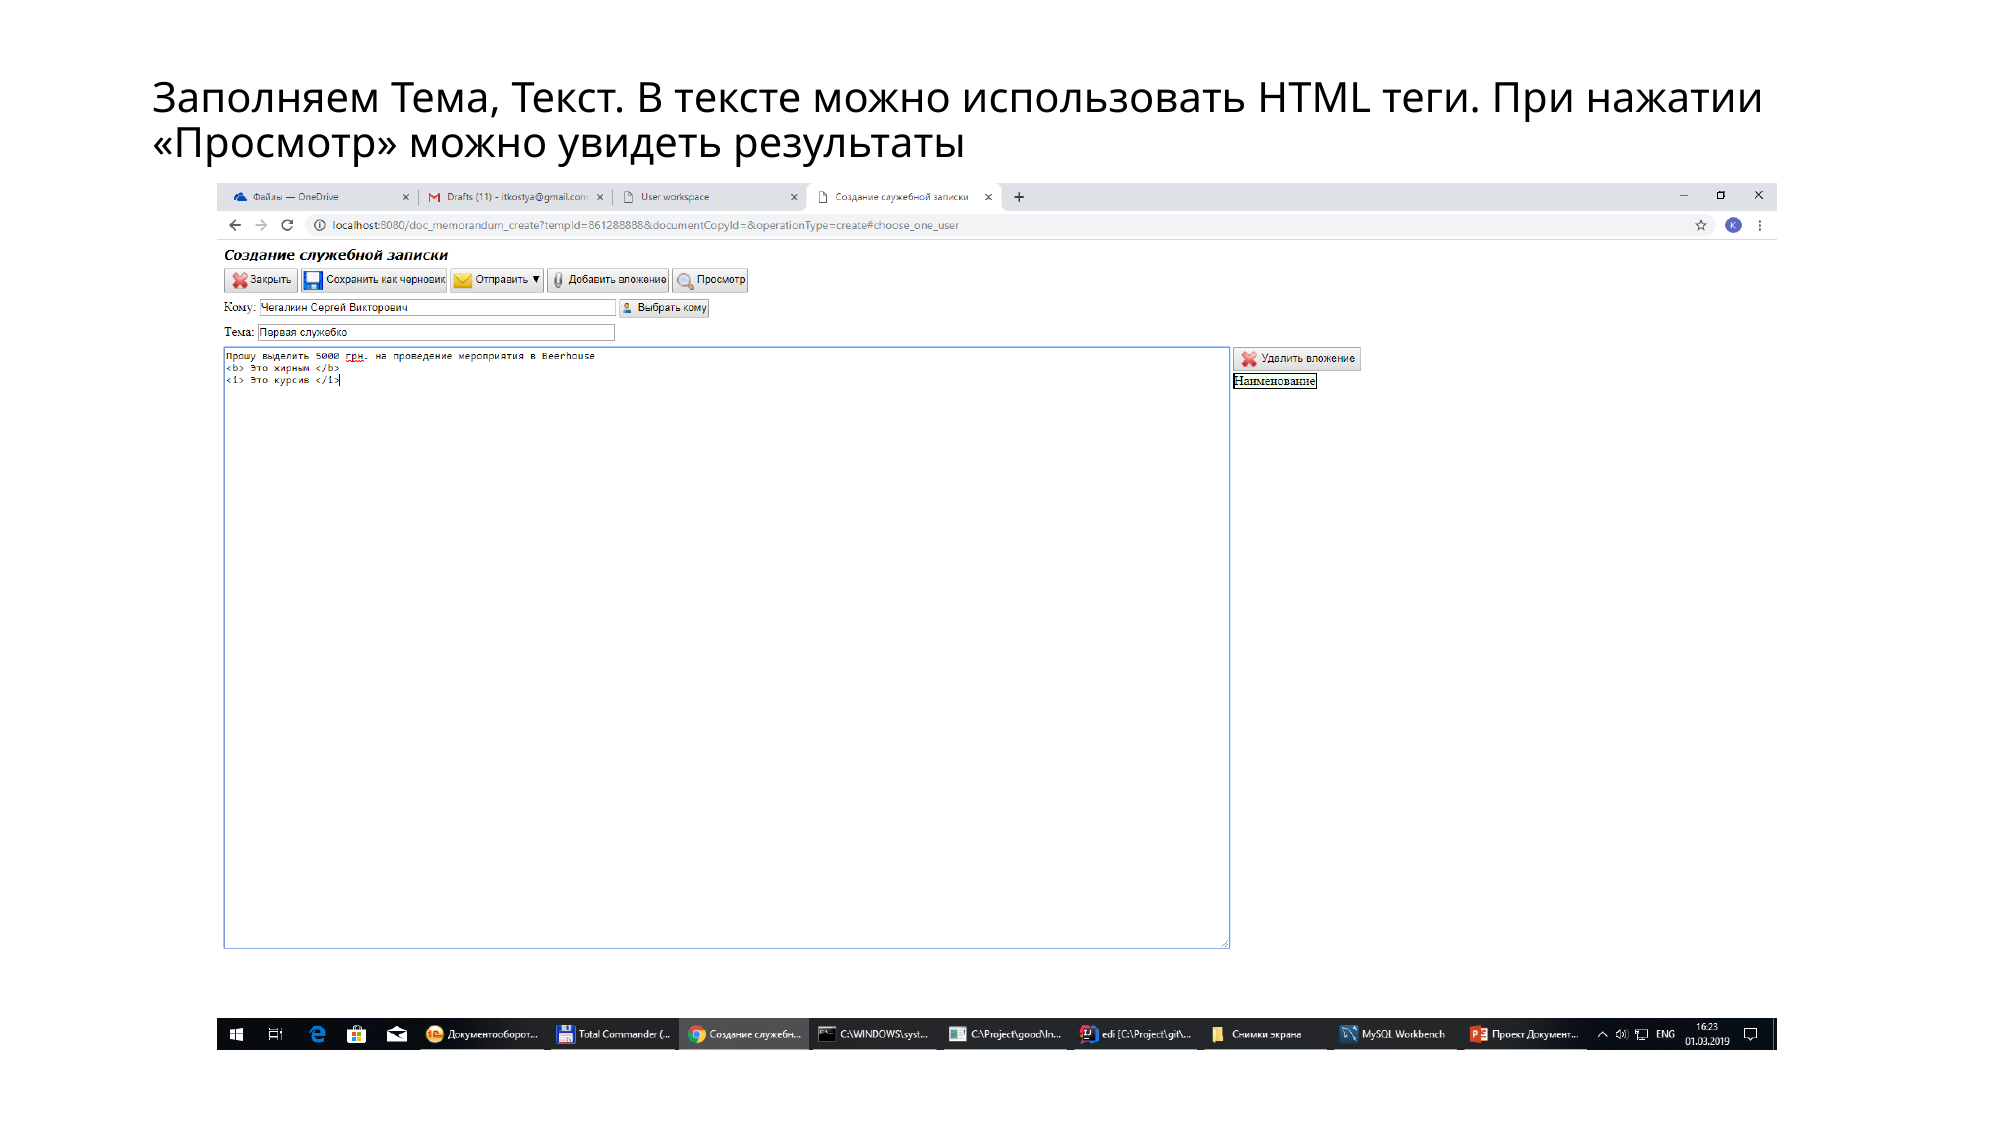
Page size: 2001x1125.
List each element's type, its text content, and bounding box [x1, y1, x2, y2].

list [217, 183, 1777, 1050]
title Заполняем Тема, Текст. В тексте можно использовать HTML теги. При нажатии «Просмотр» можно увидеть результаты [137, 59, 1863, 184]
